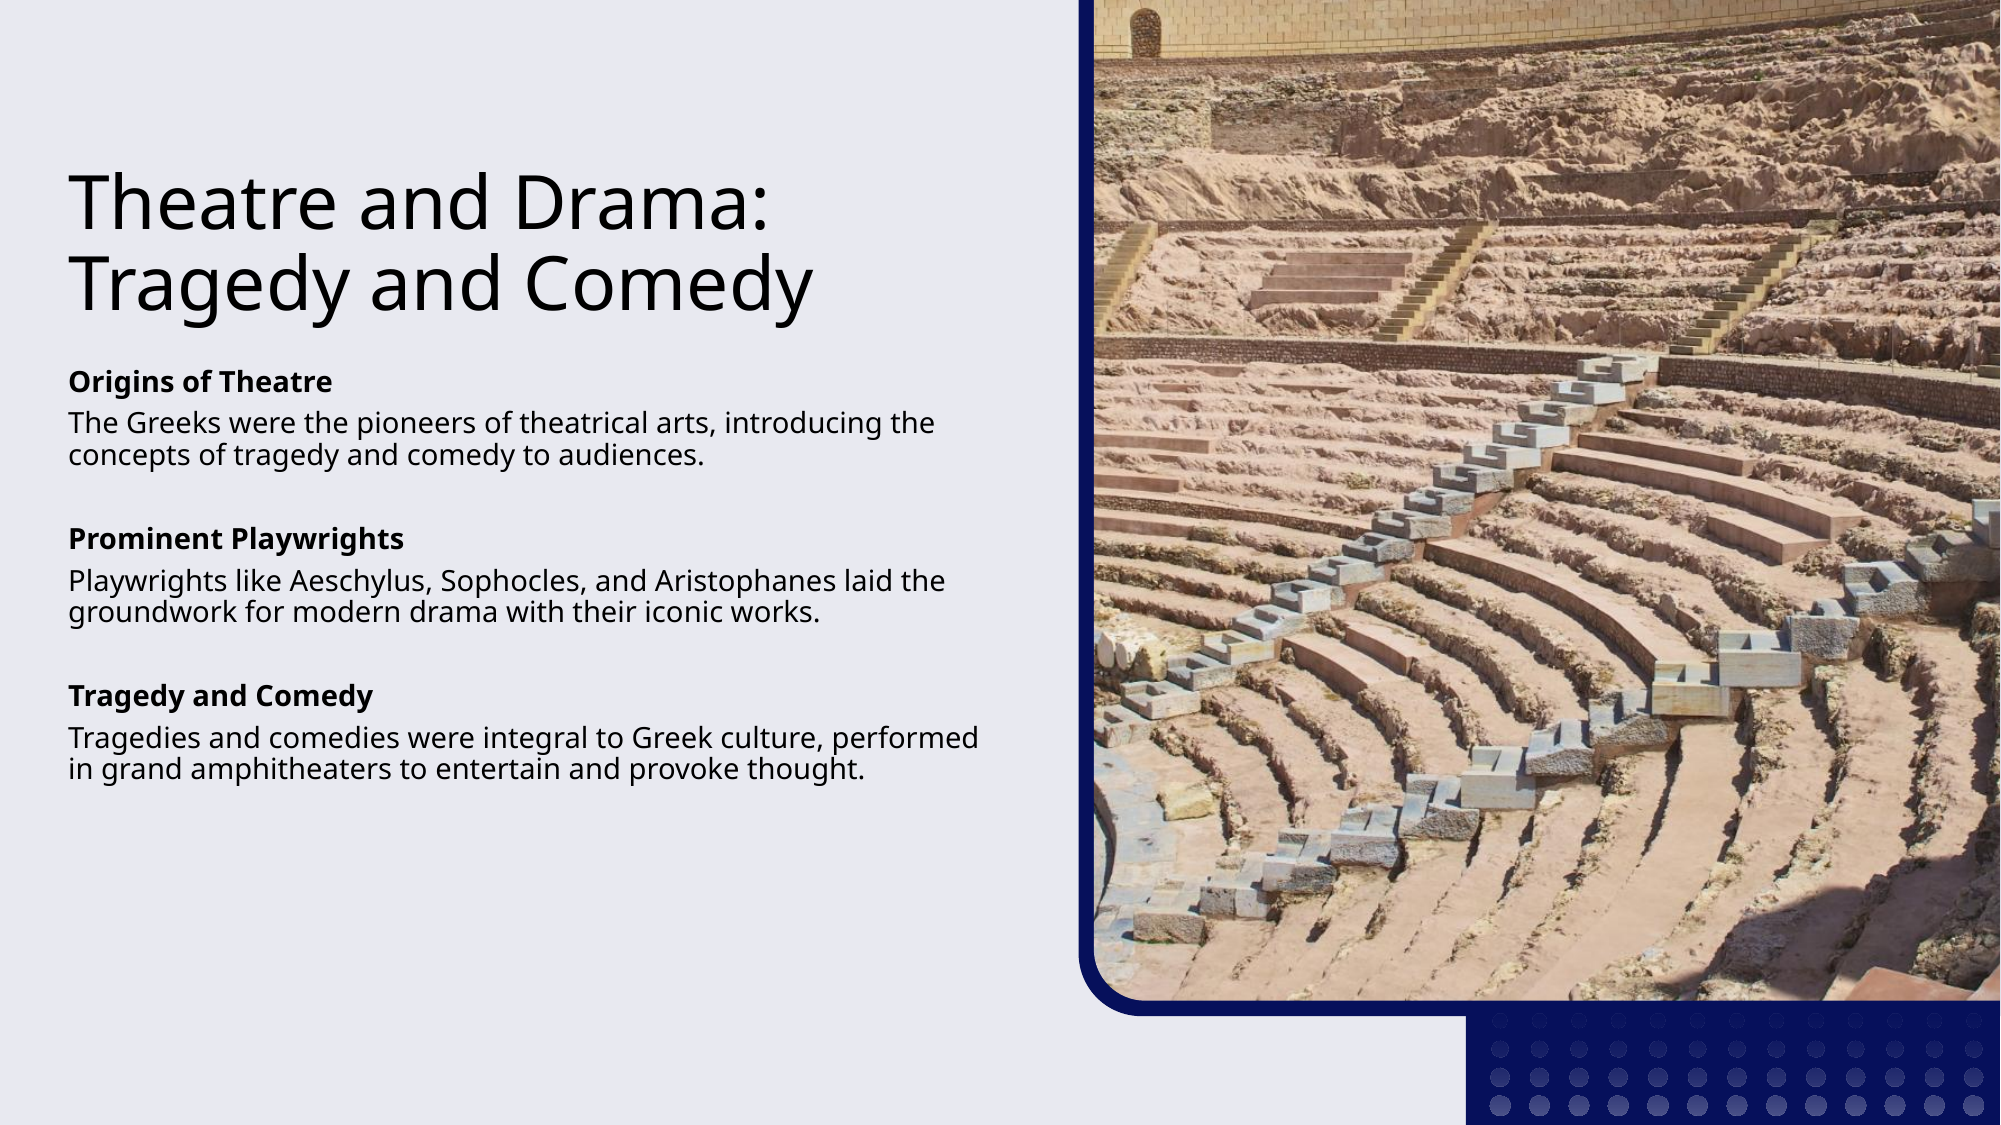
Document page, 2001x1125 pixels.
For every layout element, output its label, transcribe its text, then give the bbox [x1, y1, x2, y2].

title Theatre and Drama: Tragedy and Comedy [53, 99, 1023, 334]
picture [1093, 0, 2000, 1002]
list Origins of Theatre The Greeks were the pioneers of theatrical arts, introducing the concepts of tragedy and comedy to audiences. Prominent Playwrights Playwrights like Aeschylus, Sophocles, and Aristophanes laid the groundwork for modern drama with their iconic works. Tragedy and Comedy Tragedies and comedies were integral to Greek culture, performed in grand amphitheaters to entertain and provoke thought. [53, 359, 1023, 963]
